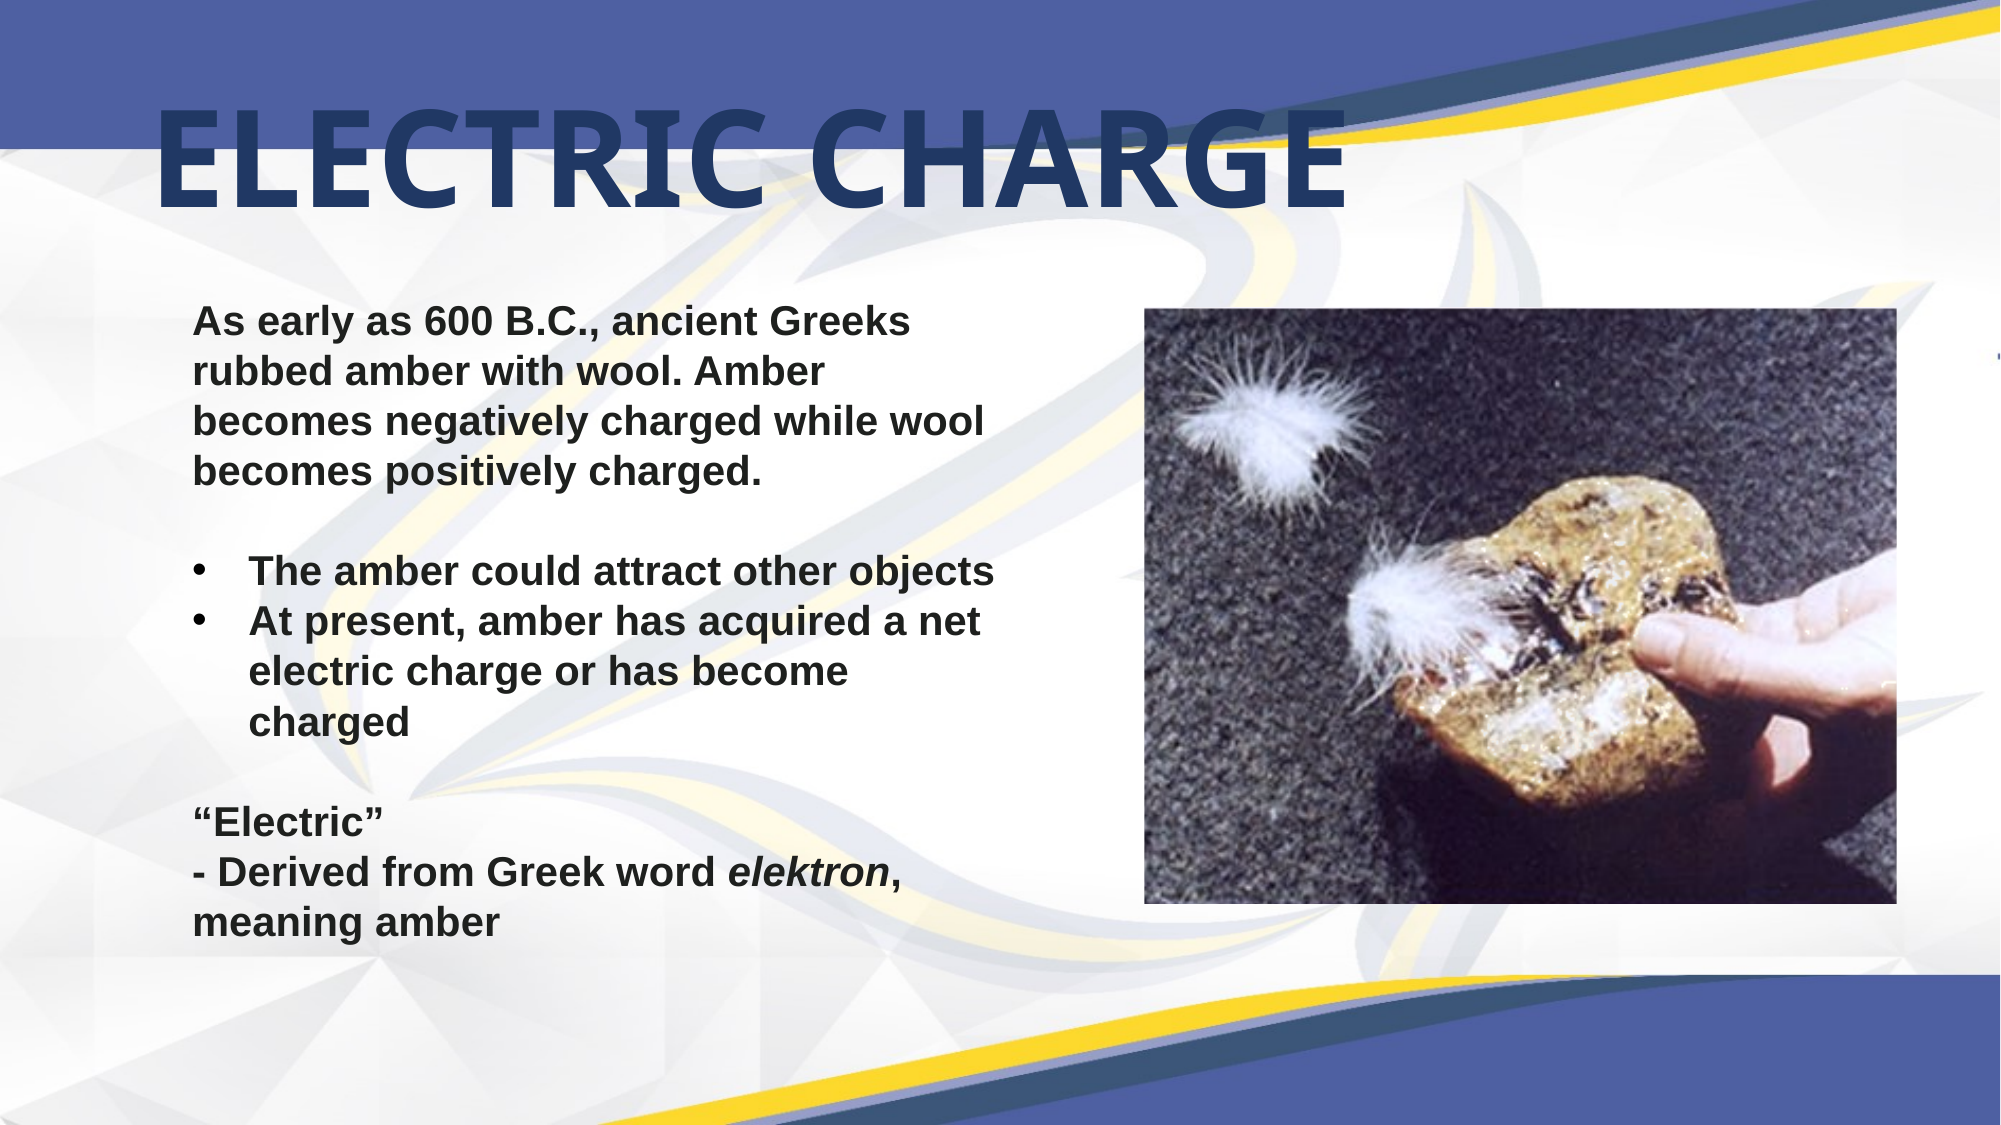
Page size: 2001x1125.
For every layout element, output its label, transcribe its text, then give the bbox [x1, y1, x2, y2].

picture [0, 0, 2001, 1125]
list As early as 600 B.C., ancient Greeks rubbed amber with wool. Amber becomes negatively charged while wool becomes positively charged. The amber could attract other objects At present, amber has acquired a net electric charge or has become charged “Electric” - Derived from Greek word elektron, meaning amber [177, 286, 1019, 900]
list ELECTRIC CHARGE [134, 82, 1866, 215]
